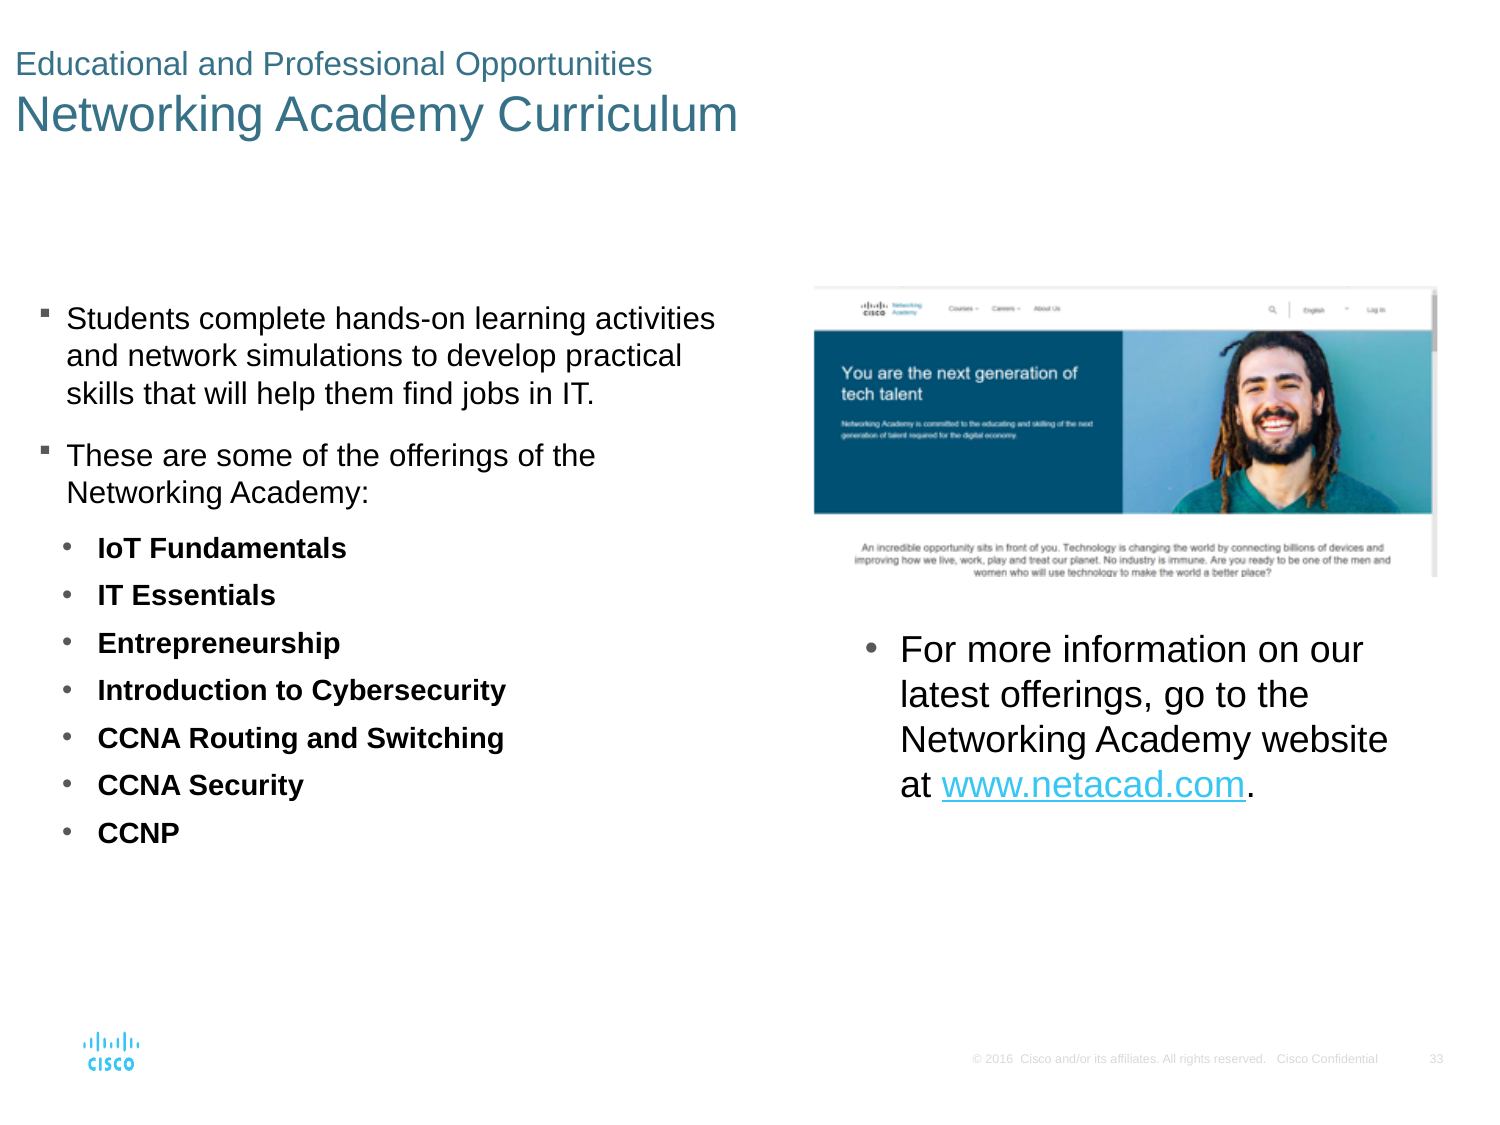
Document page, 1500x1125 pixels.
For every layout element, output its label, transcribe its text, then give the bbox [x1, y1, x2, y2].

picture [805, 285, 1447, 577]
text_box For more information on our latest offerings, go to the Networking Academy website at www.netacad.com. [826, 617, 1447, 813]
list Students complete hands-on learning activities and network simulations to develop practical skills that will help them find jobs in IT. These are some of the offerings of the Networking Academy: IoT Fundamentals IT Essentials Entrepreneurship Introduction to Cybersecurity CCNA Routing and Switching CCNA Security CCNP [23, 290, 784, 864]
title Educational and Professional Opportunities Networking Academy Curriculum [0, 9, 1500, 175]
